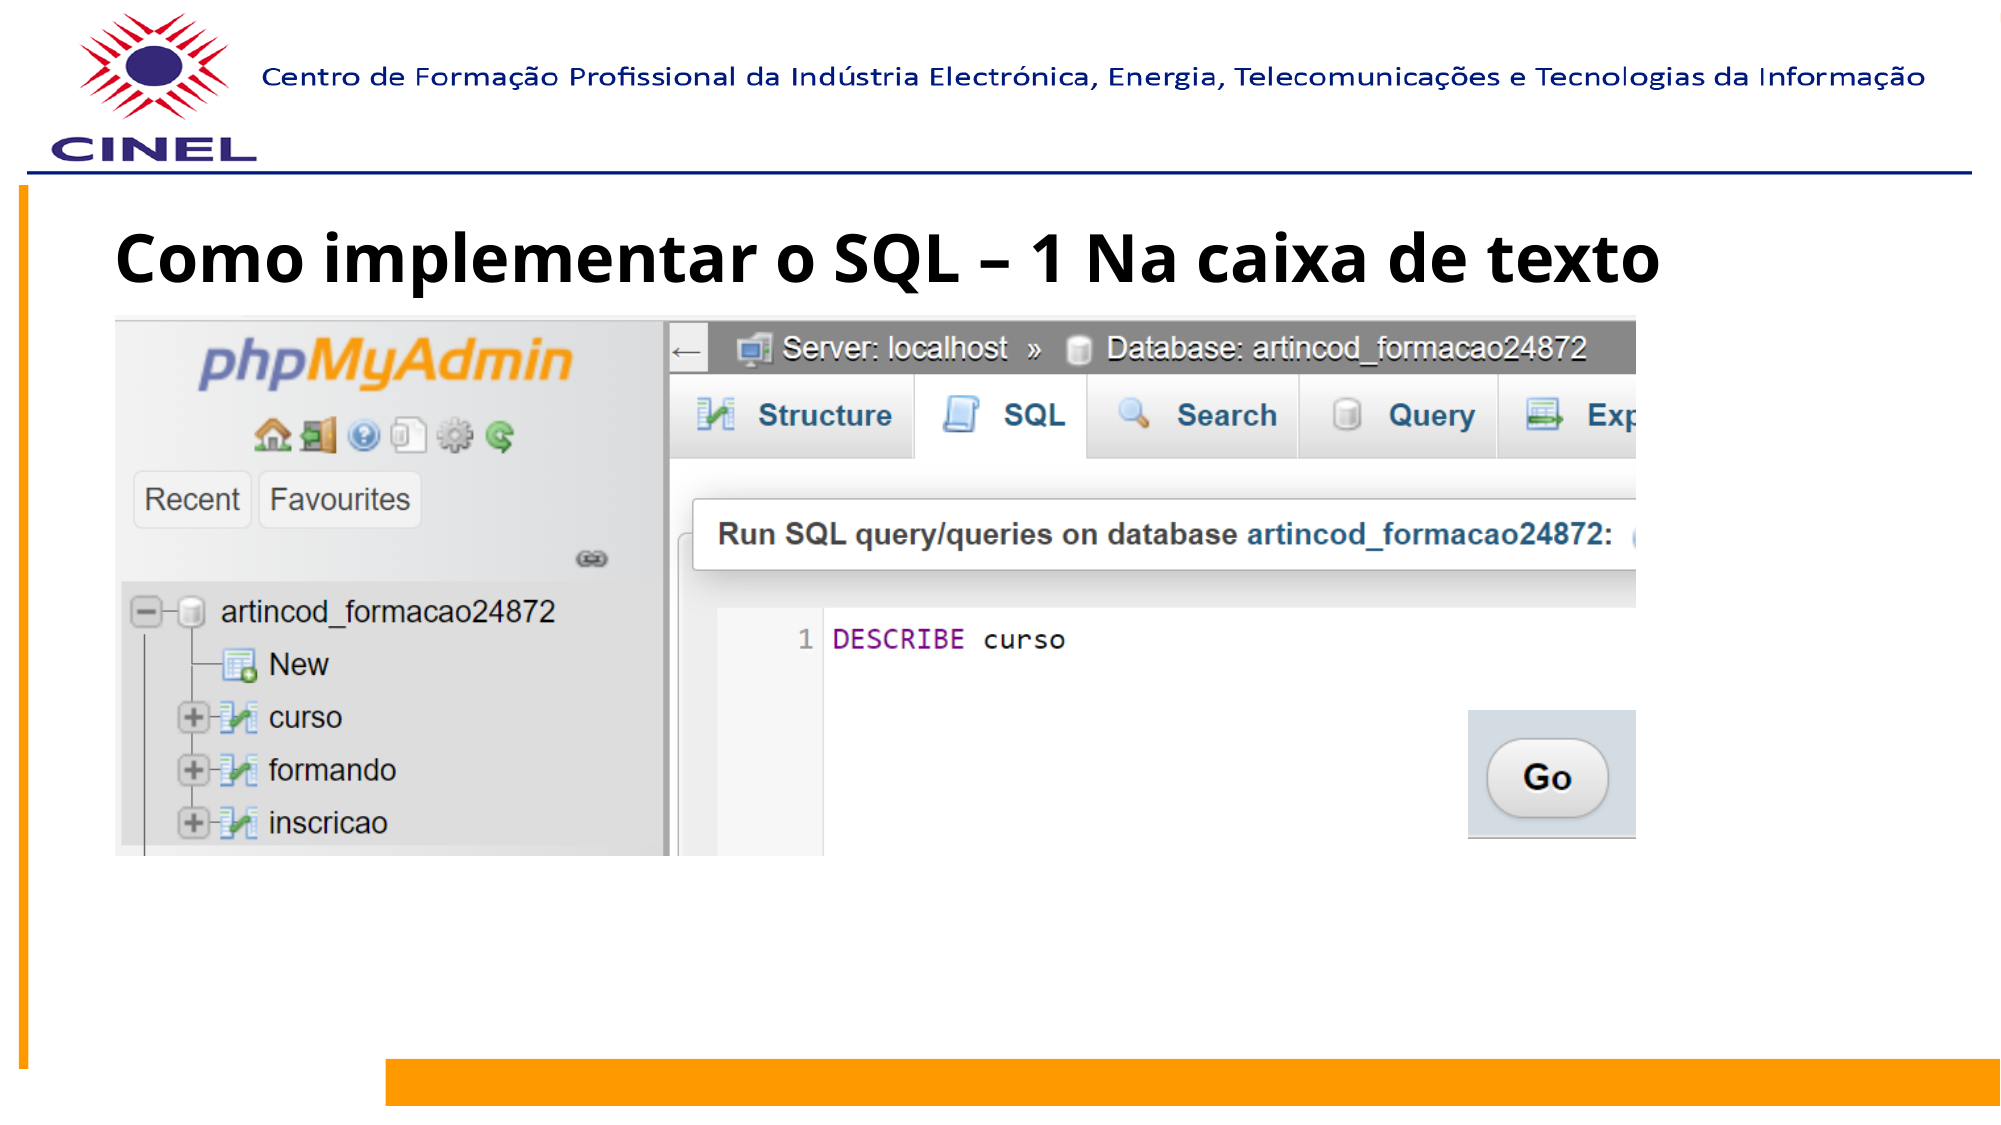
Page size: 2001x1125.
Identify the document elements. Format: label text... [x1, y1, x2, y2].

picture [7, 8, 2000, 185]
picture [115, 314, 1636, 856]
title Como implementar o SQL – 1 Na caixa de texto [99, 162, 1900, 350]
